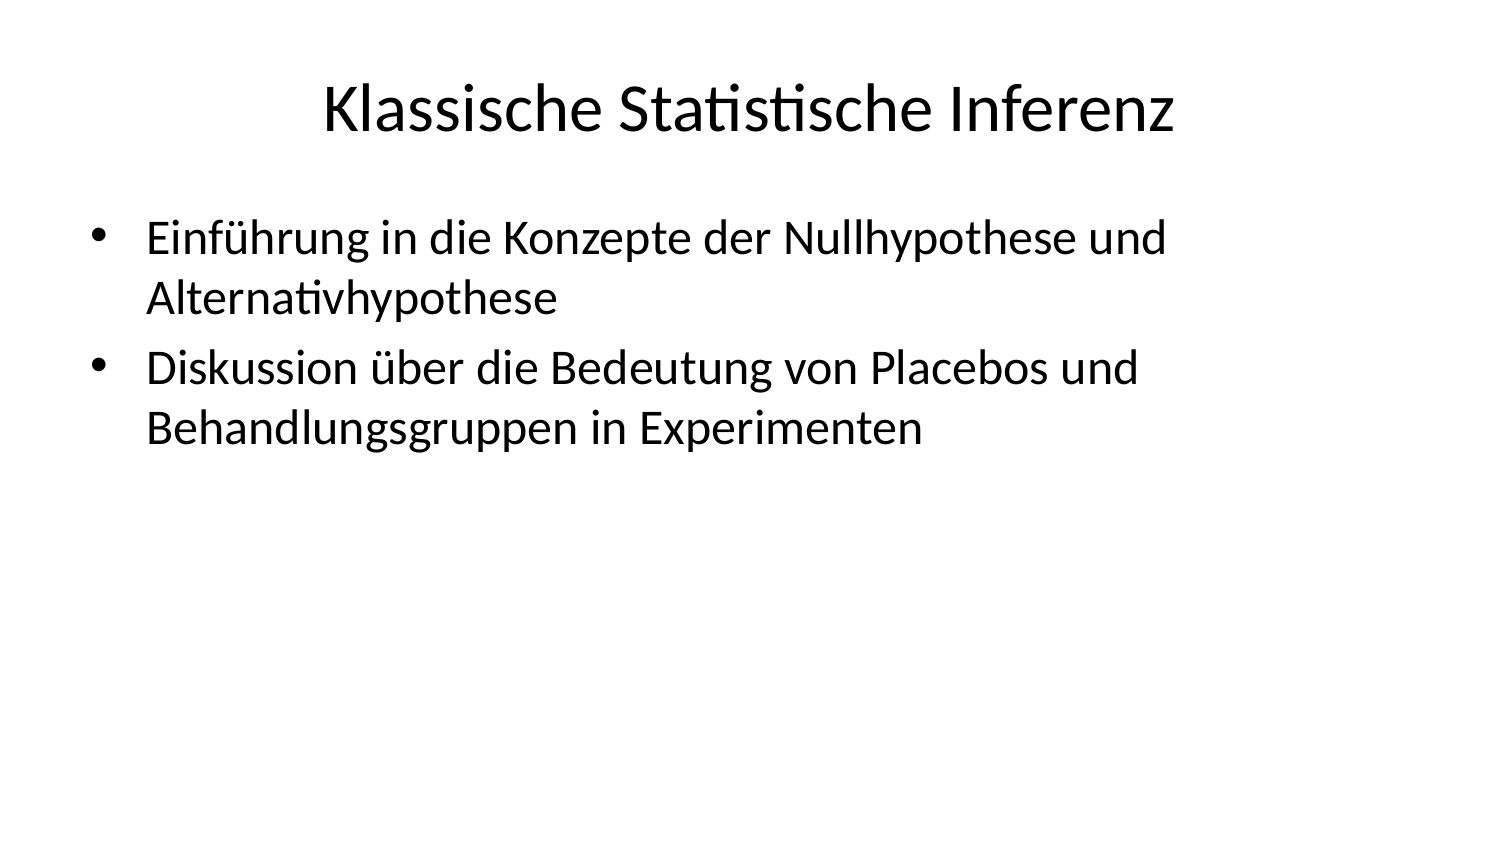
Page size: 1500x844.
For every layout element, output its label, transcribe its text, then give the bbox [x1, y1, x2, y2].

list Einführung in die Konzepte der Nullhypothese und Alternativhypothese Diskussion über die Bedeutung von Placebos und Behandlungsgruppen in Experimenten [75, 196, 1425, 754]
title Klassische Statistische Inferenz [75, 33, 1425, 175]
